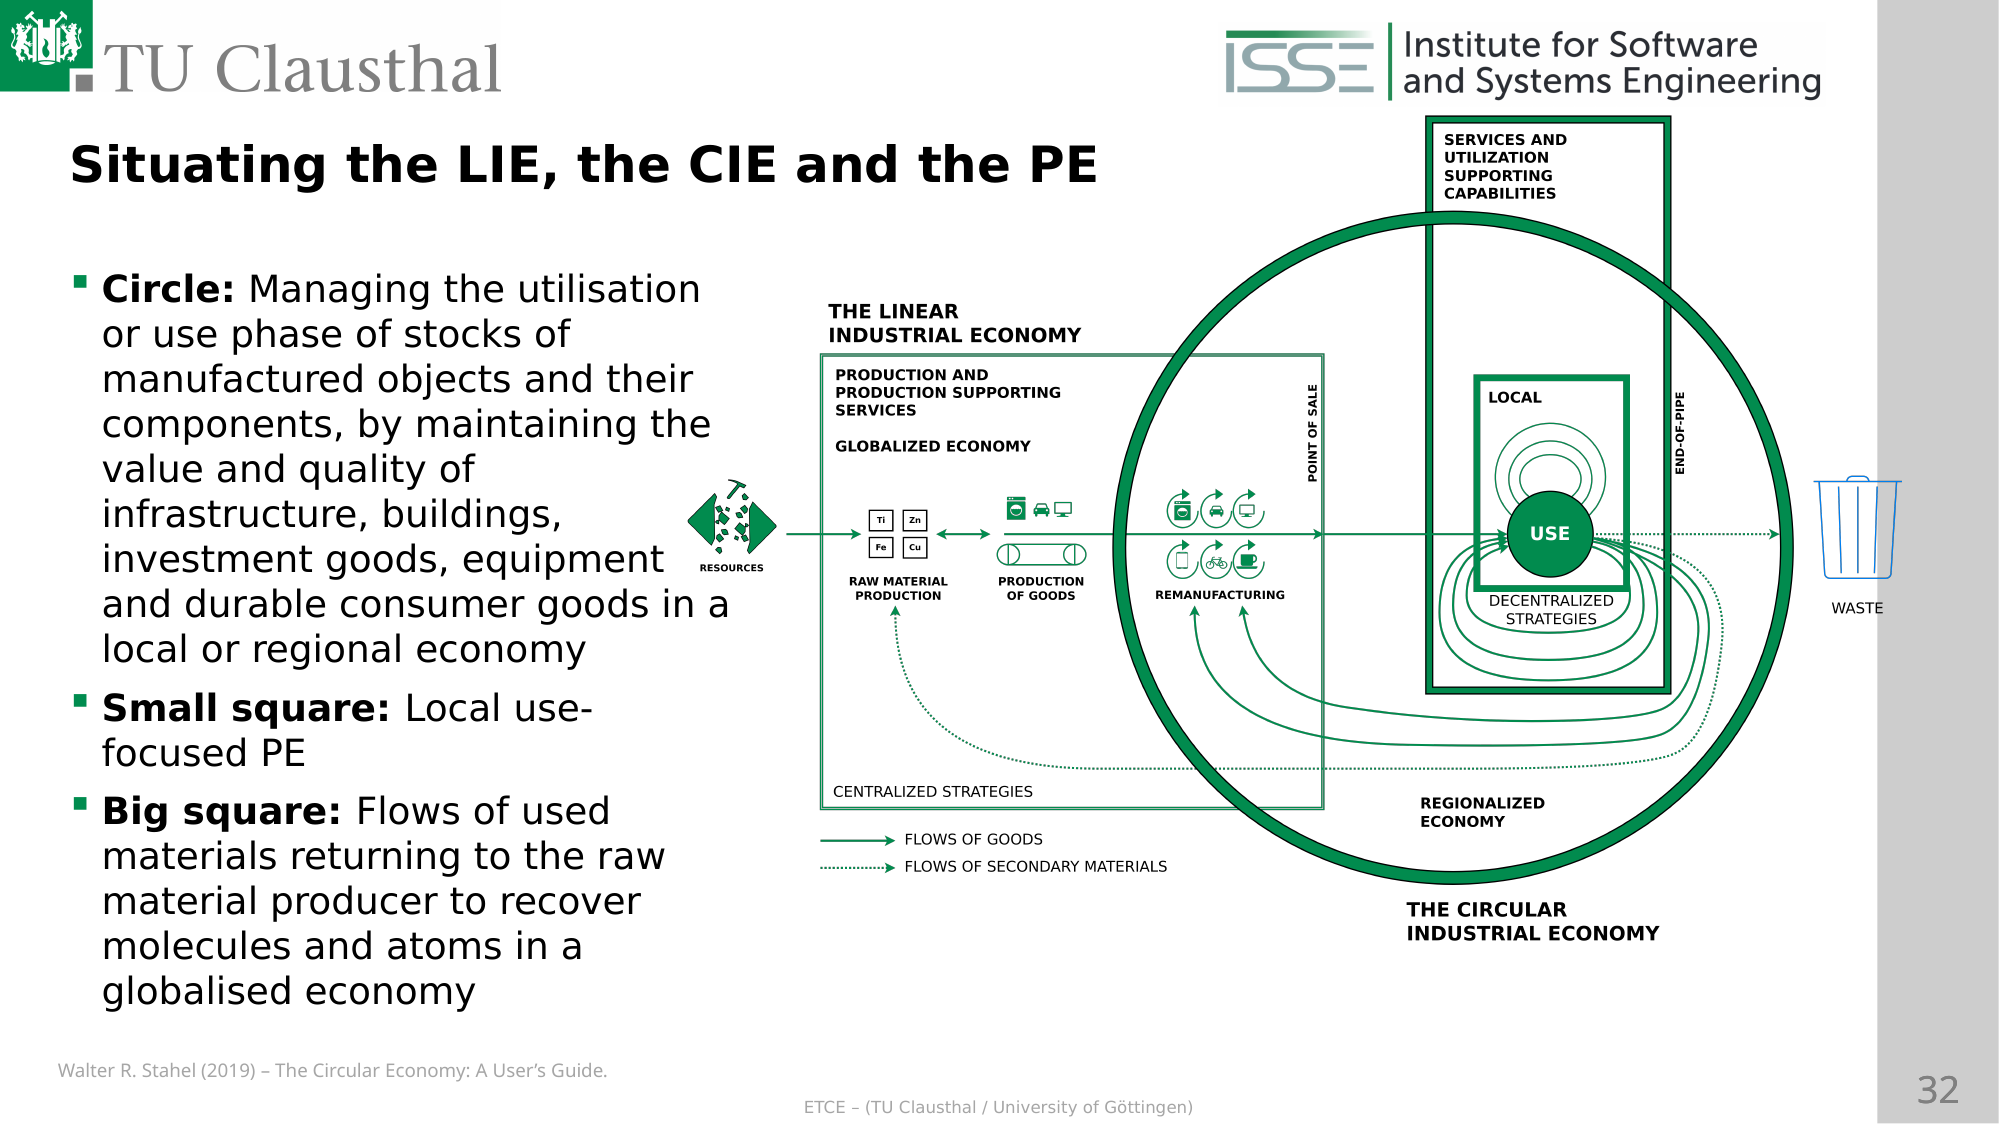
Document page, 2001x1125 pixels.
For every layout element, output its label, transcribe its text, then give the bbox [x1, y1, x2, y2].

text_box Walter R. Stahel (2019) – The Circular Economy: A User’s Guide. [43, 1051, 1105, 1089]
picture [0, 0, 501, 92]
text_box Circle: Managing the utilisation or use phase of stocks of manufactured objects and their components, by maintaining the value and quality of infrastructure, buildings, investment goods, equipment and durable consumer goods in a local or regional economy Small square: Local use-focused PE Big square: Flows of used materials returning to the raw material producer to recover molecules and atoms in a globalised economy [54, 257, 751, 1034]
picture [684, 115, 1903, 946]
text_box Situating the LIE, the CIE and the PE [55, 125, 679, 207]
picture [1218, 22, 1826, 107]
